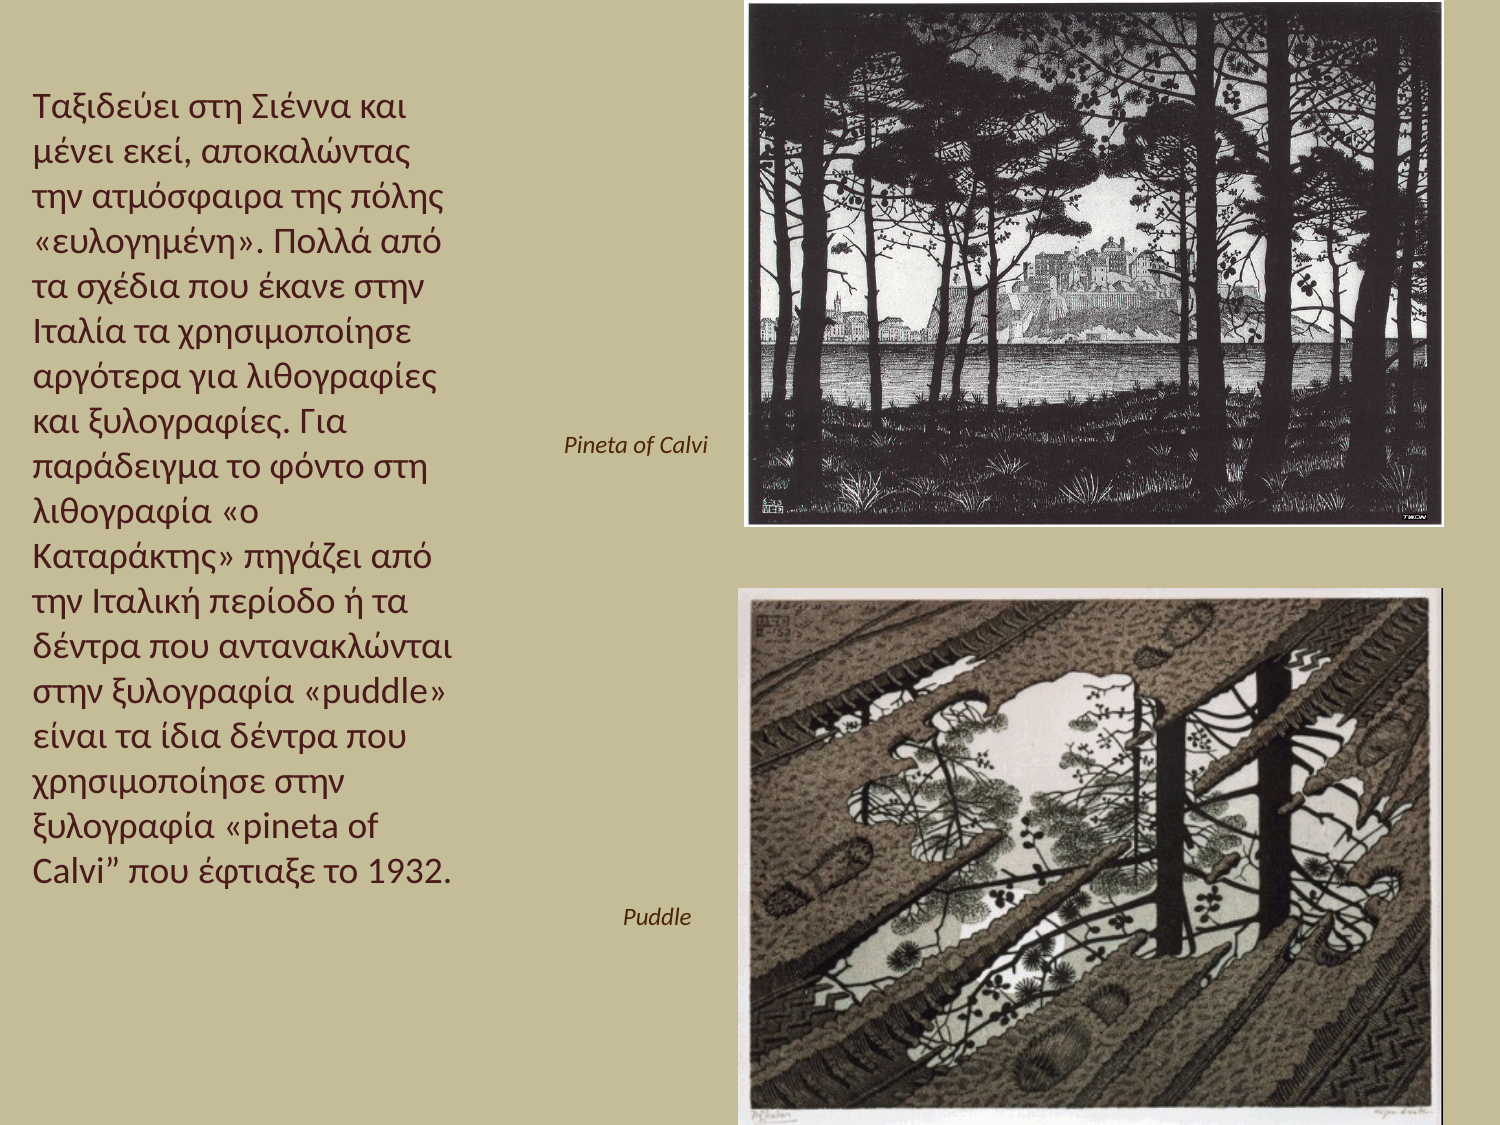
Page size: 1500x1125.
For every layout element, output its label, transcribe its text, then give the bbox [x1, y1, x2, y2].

picture [737, 588, 1443, 1125]
picture [743, 0, 1444, 528]
text_box Ταξιδεύει στη Σιέννα και μένει εκεί, αποκαλώντας την ατμόσφαιρα της πόλης «ευλογημένη». Πολλά από τα σχέδια που έκανε στην Ιταλία τα χρησιμοποίησε αργότερα για λιθογραφίες και ξυλογραφίες. Για παράδειγμα το φόντο στη λιθογραφία «ο Καταράκτης» πηγάζει από την Ιταλική περίοδο ή τα δέντρα που αντανακλώνται στην ξυλογραφία «puddle» είναι τα ίδια δέντρα που χρησιμοποίησε στην ξυλογραφία «pineta of Calvi” που έφτιαξε το 1932. [17, 73, 479, 899]
text_box Puddle [608, 893, 732, 938]
text_box Pineta of Calvi [549, 420, 727, 466]
